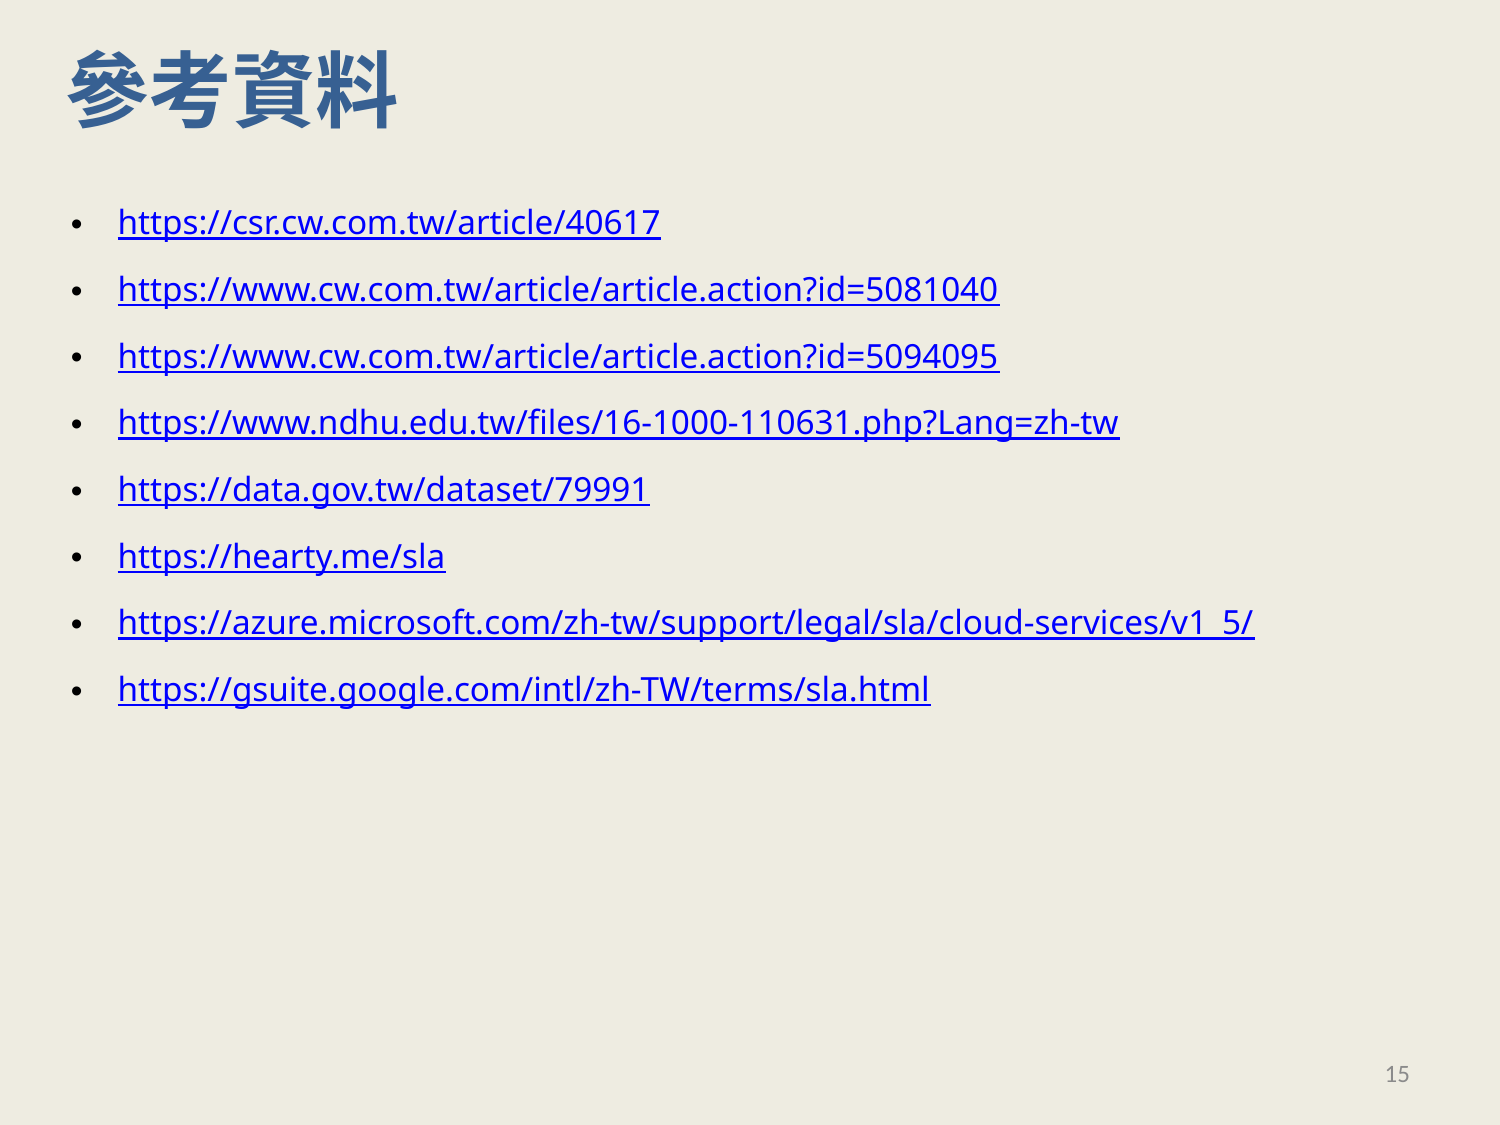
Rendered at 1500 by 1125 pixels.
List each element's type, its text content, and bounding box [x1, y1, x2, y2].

slide_number 15 [1074, 1042, 1425, 1103]
text_box https://csr.cw.com.tw/article/40617 https://www.cw.com.tw/article/article.action?id=5081040 https://www.cw.com.tw/article/article.action?id=5094095 https://www.ndhu.edu.tw/files/16-1000-110631.php?Lang=zh-tw https://data.gov.tw/dataset/79991 https://hearty.me/sla https://azure.microsoft.com/zh-tw/support/legal/sla/cloud-services/v1_5/ https://gsuite.google.com/intl/zh-TW/terms/sla.html [55, 172, 1500, 721]
text_box 參考資料 [50, 30, 420, 146]
